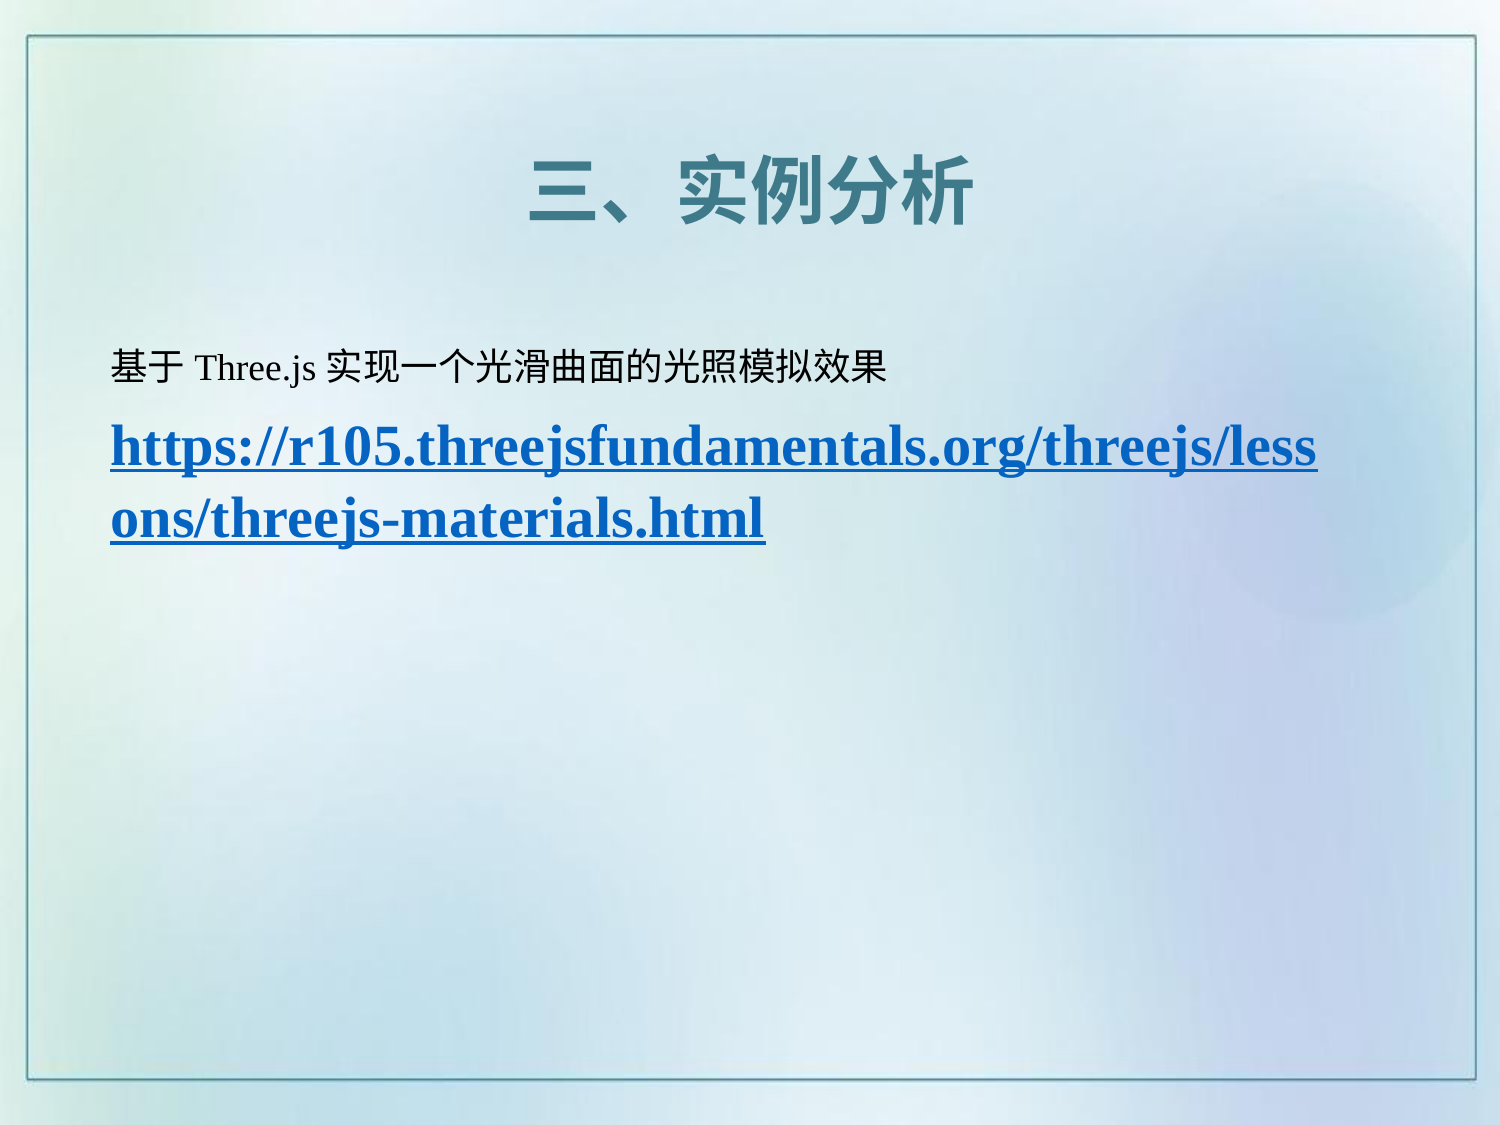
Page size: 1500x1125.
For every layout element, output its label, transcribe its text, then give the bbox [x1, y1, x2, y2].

picture [0, 0, 1500, 1125]
list 基于Three.js实现一个光滑曲面的光照模拟效果 https://r105.threejsfundamentals.org/threejs/lessons/threejs-materials.html [53, 326, 1347, 925]
text_box 三、实例分析 [251, 117, 1249, 241]
text_box [371, 444, 1500, 452]
